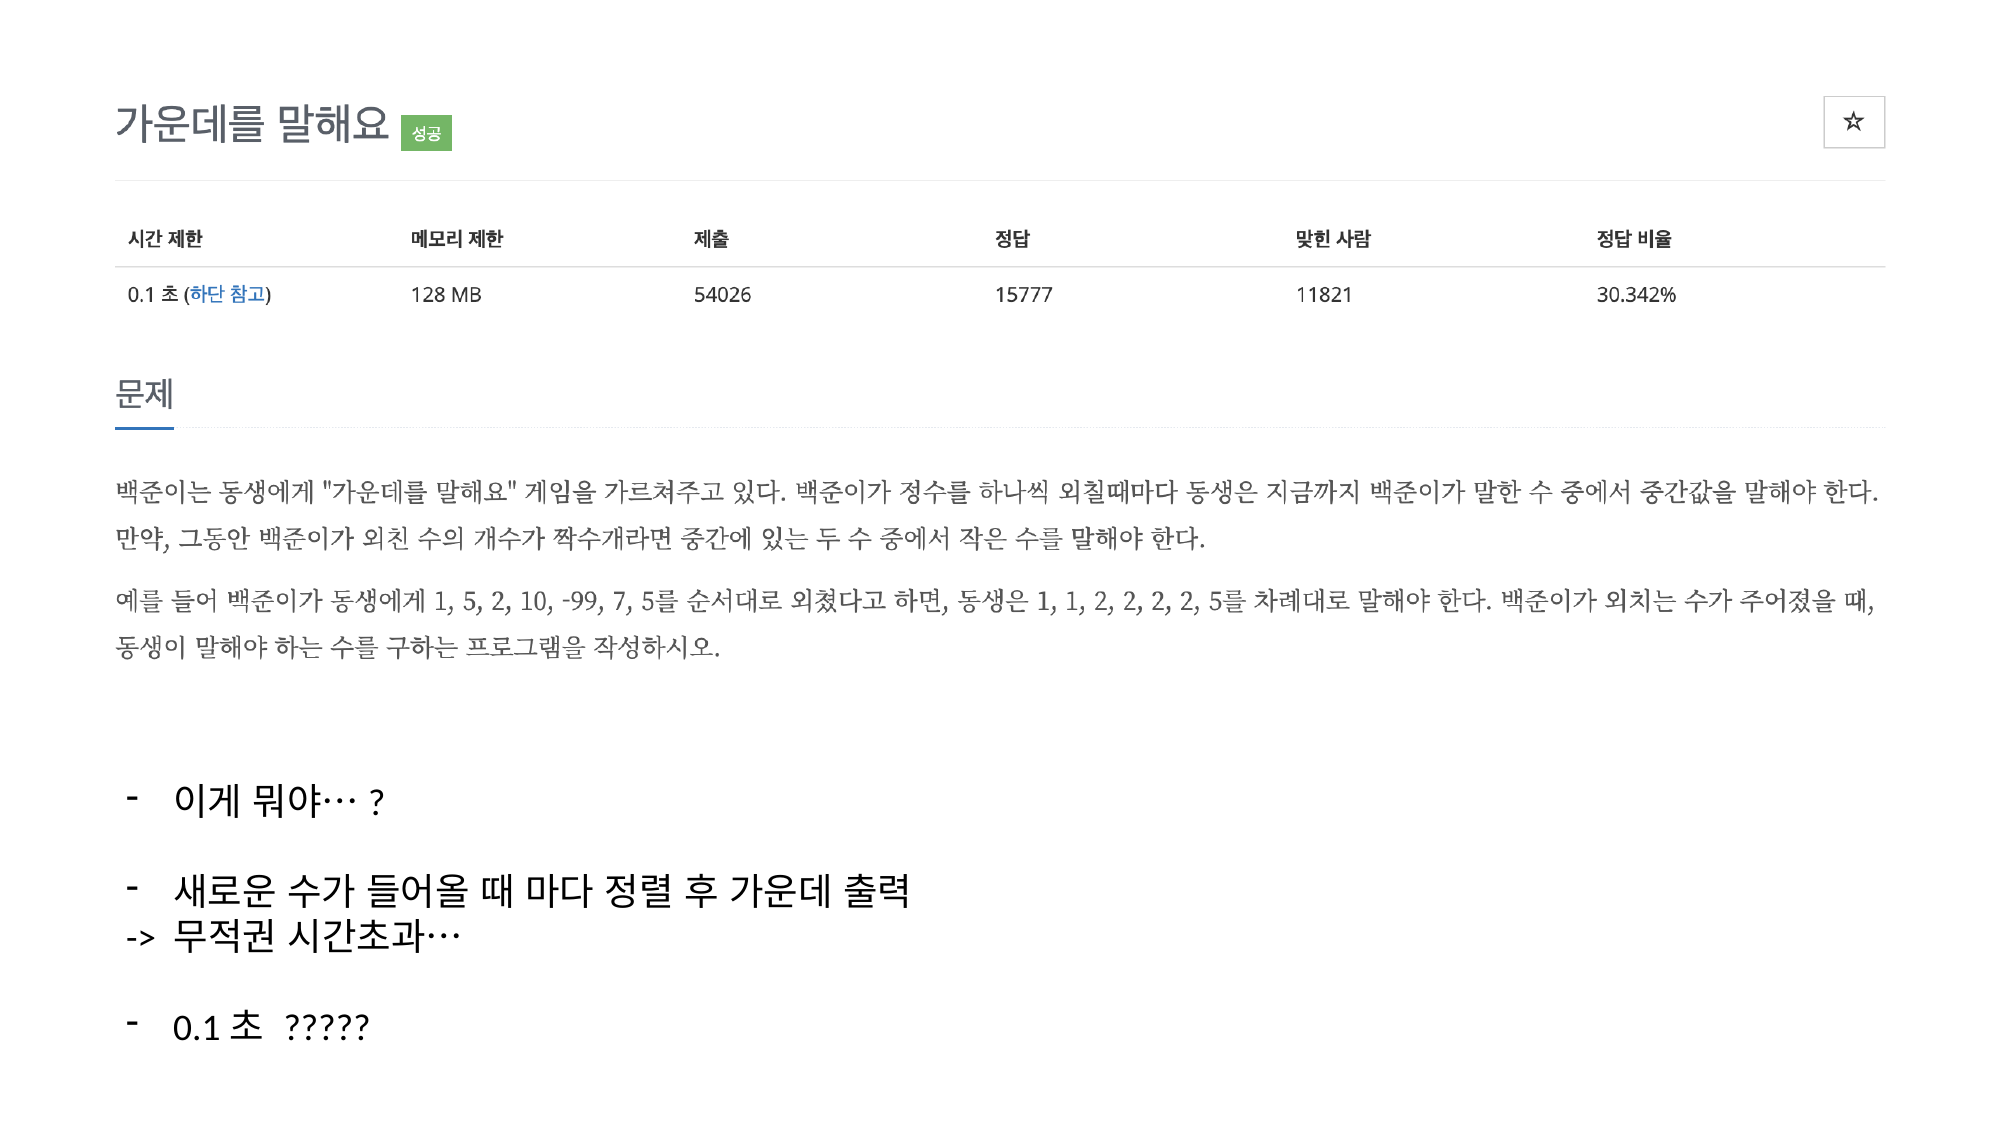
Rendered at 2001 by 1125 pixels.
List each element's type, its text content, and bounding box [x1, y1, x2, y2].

text_box 이게 뭐야…? 새로운 수가 들어올 때 마다 정렬 후 가운데 출력 -> 무적권 시간초과… 0.1초 ????? [111, 770, 1344, 1056]
picture [76, 79, 1924, 696]
